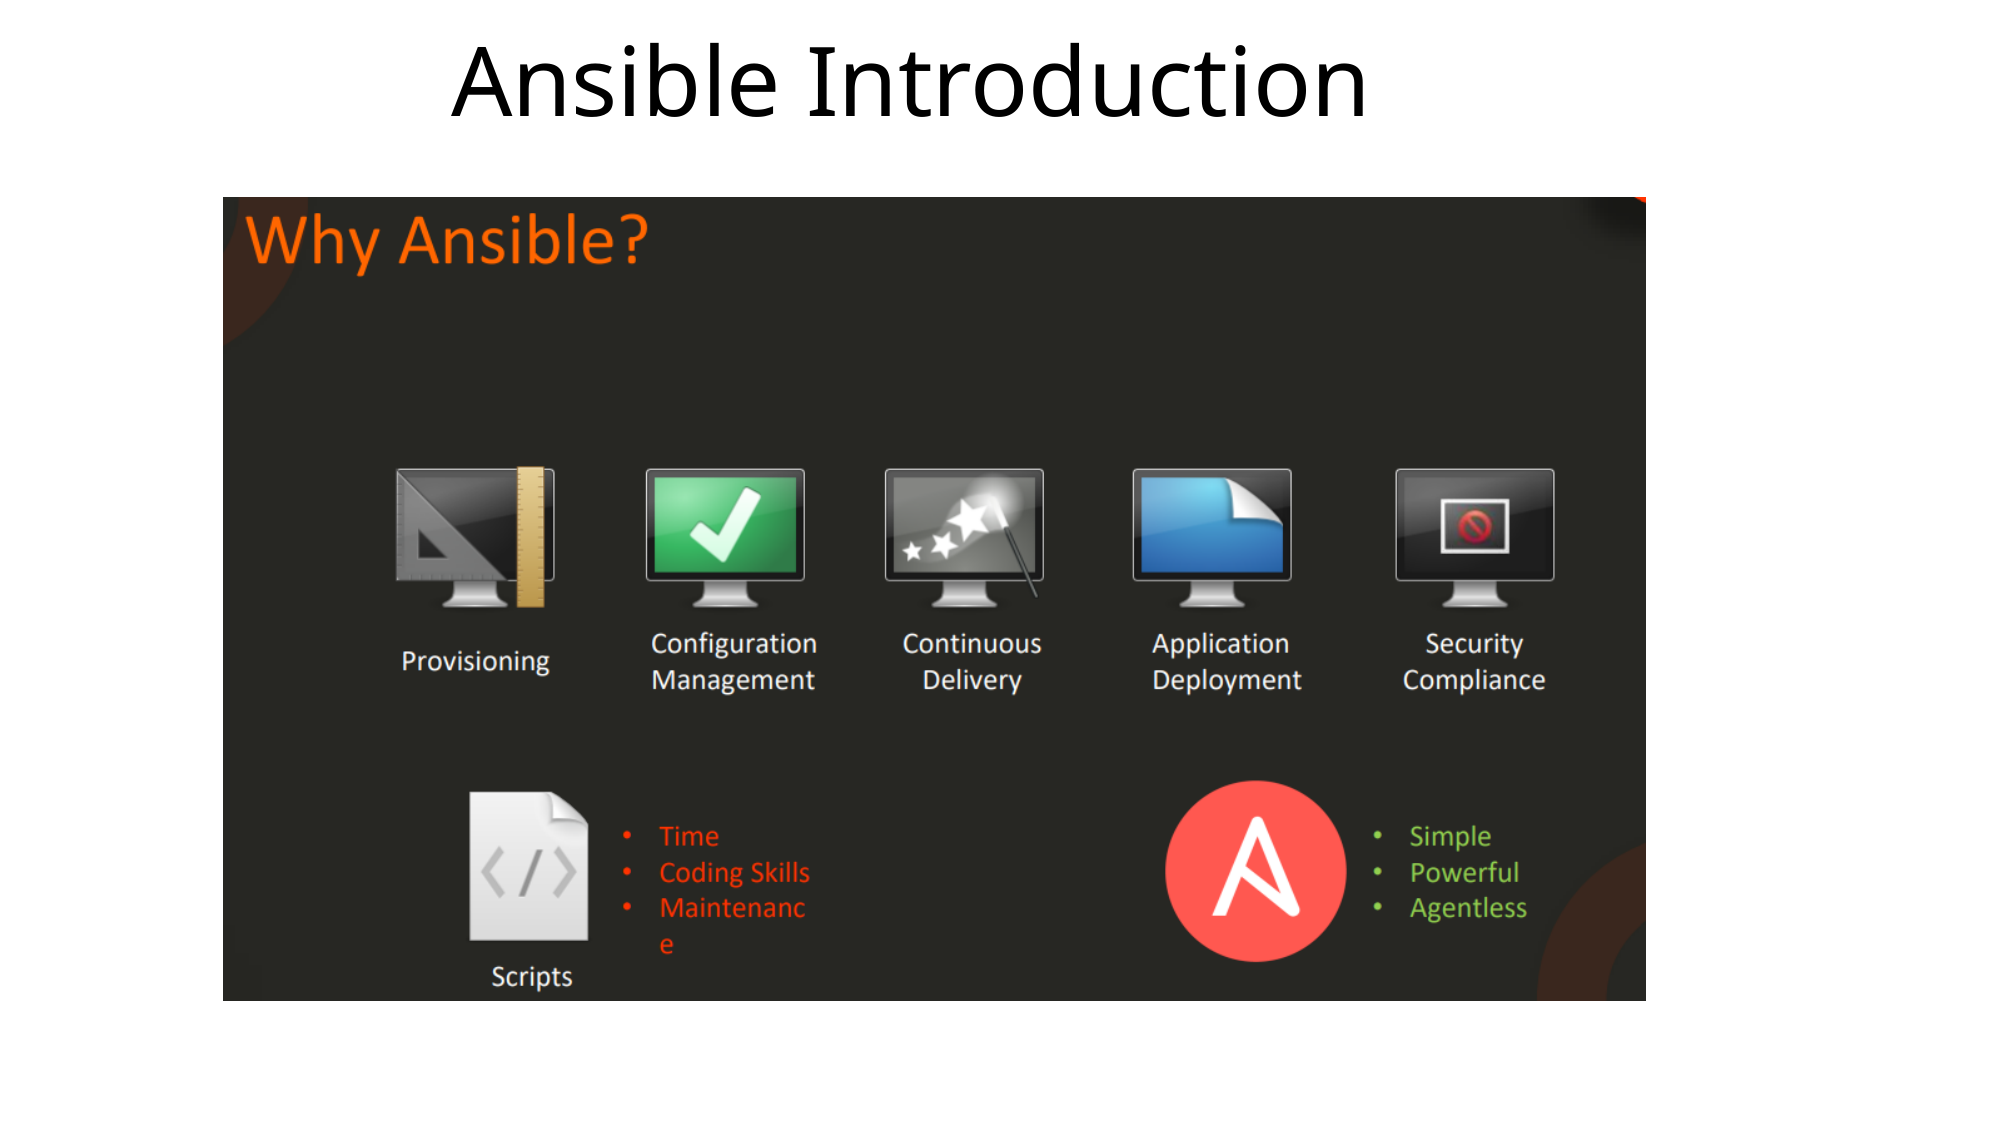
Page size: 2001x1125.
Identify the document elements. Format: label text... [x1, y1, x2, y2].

picture [223, 197, 1646, 1001]
title Ansible Introduction [161, 26, 1662, 146]
